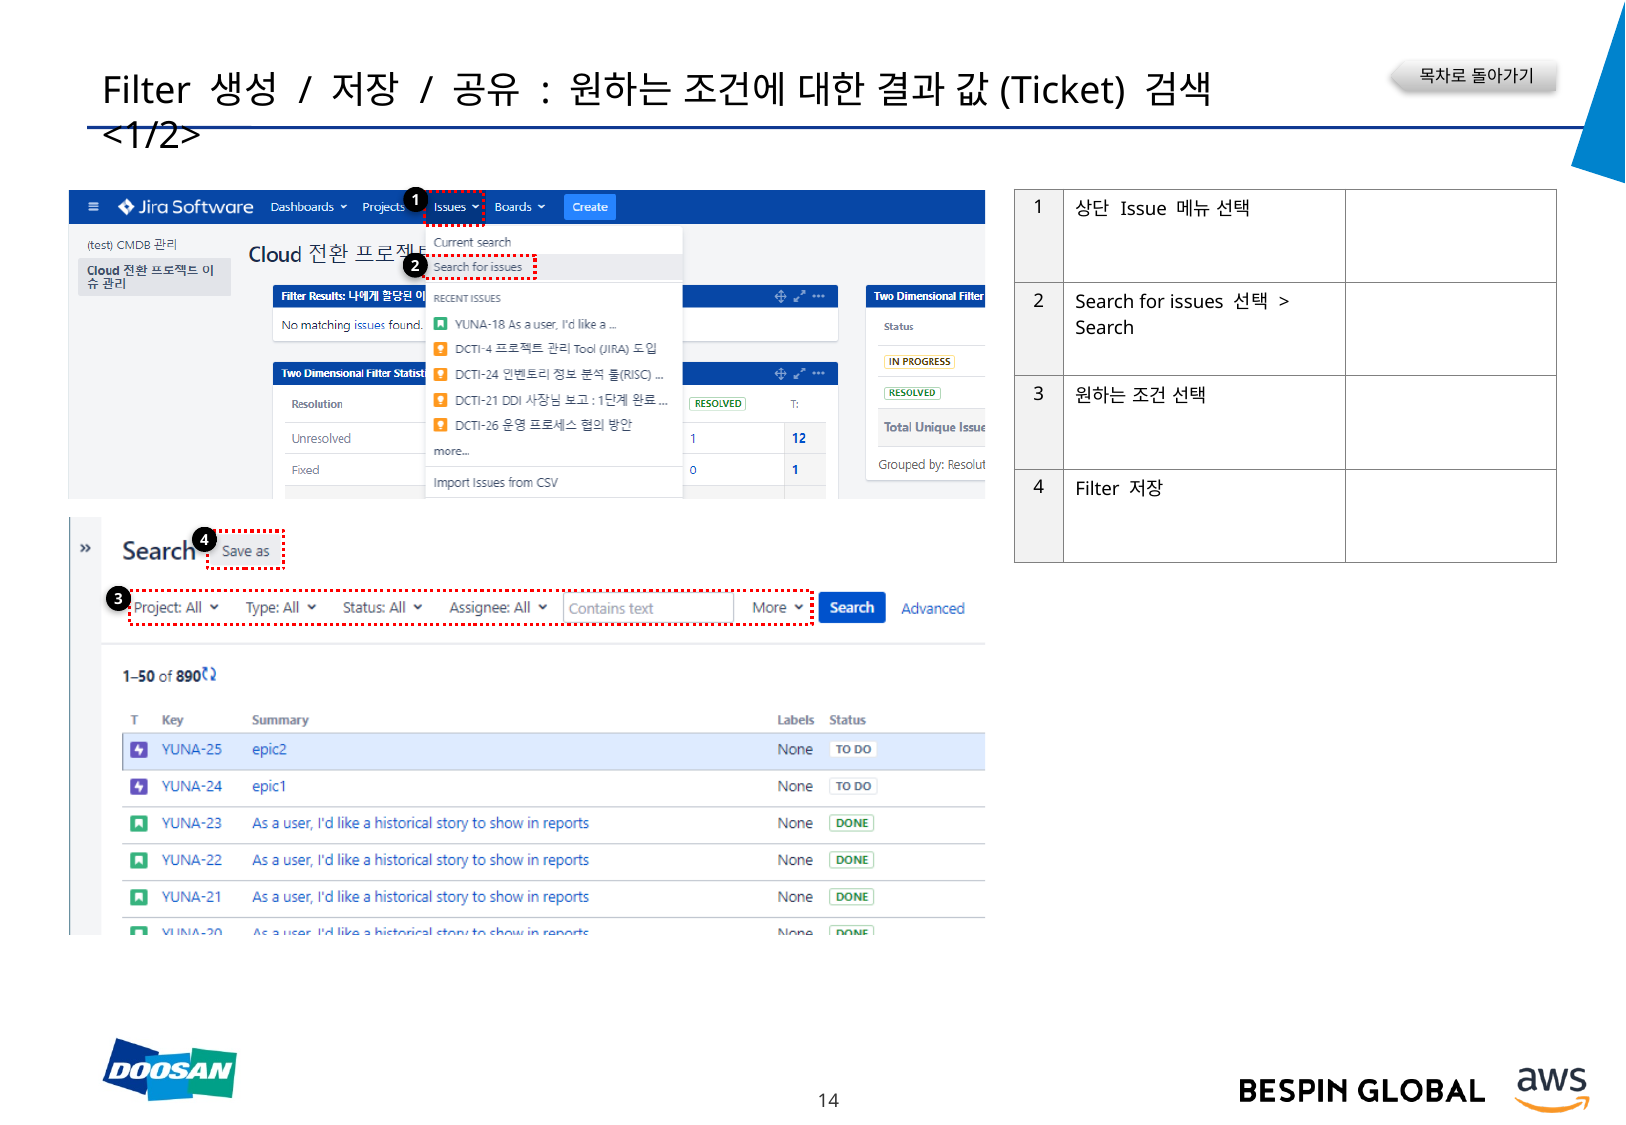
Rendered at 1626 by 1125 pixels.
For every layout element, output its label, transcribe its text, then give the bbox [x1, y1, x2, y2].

table_cell 4 [1015, 470, 1063, 562]
table_header 1 [1015, 190, 1063, 282]
picture [0, 1015, 1625, 1125]
table_cell 2 [1015, 283, 1063, 375]
table_cell [1346, 283, 1556, 375]
table_cell [1346, 470, 1556, 562]
table_cell Filter 저장 [1064, 470, 1345, 562]
table_header 상단 Issue 메뉴 선택 [1064, 190, 1345, 282]
table_cell Search for issues 선택 > Search [1064, 283, 1345, 375]
table_cell 원하는 조건 선택 [1064, 376, 1345, 469]
table_cell 3 [1015, 376, 1063, 469]
table_cell [1346, 376, 1556, 469]
picture [69, 517, 986, 935]
text_box 목차로 돌아가기 [1390, 60, 1557, 91]
picture [68, 190, 986, 500]
table_header [1346, 190, 1556, 282]
text_box Filter 생성 / 저장 / 공유 : 원하는 조건에 대한 결과 값(Ticket) 검색 <1/2> [87, 59, 1261, 110]
